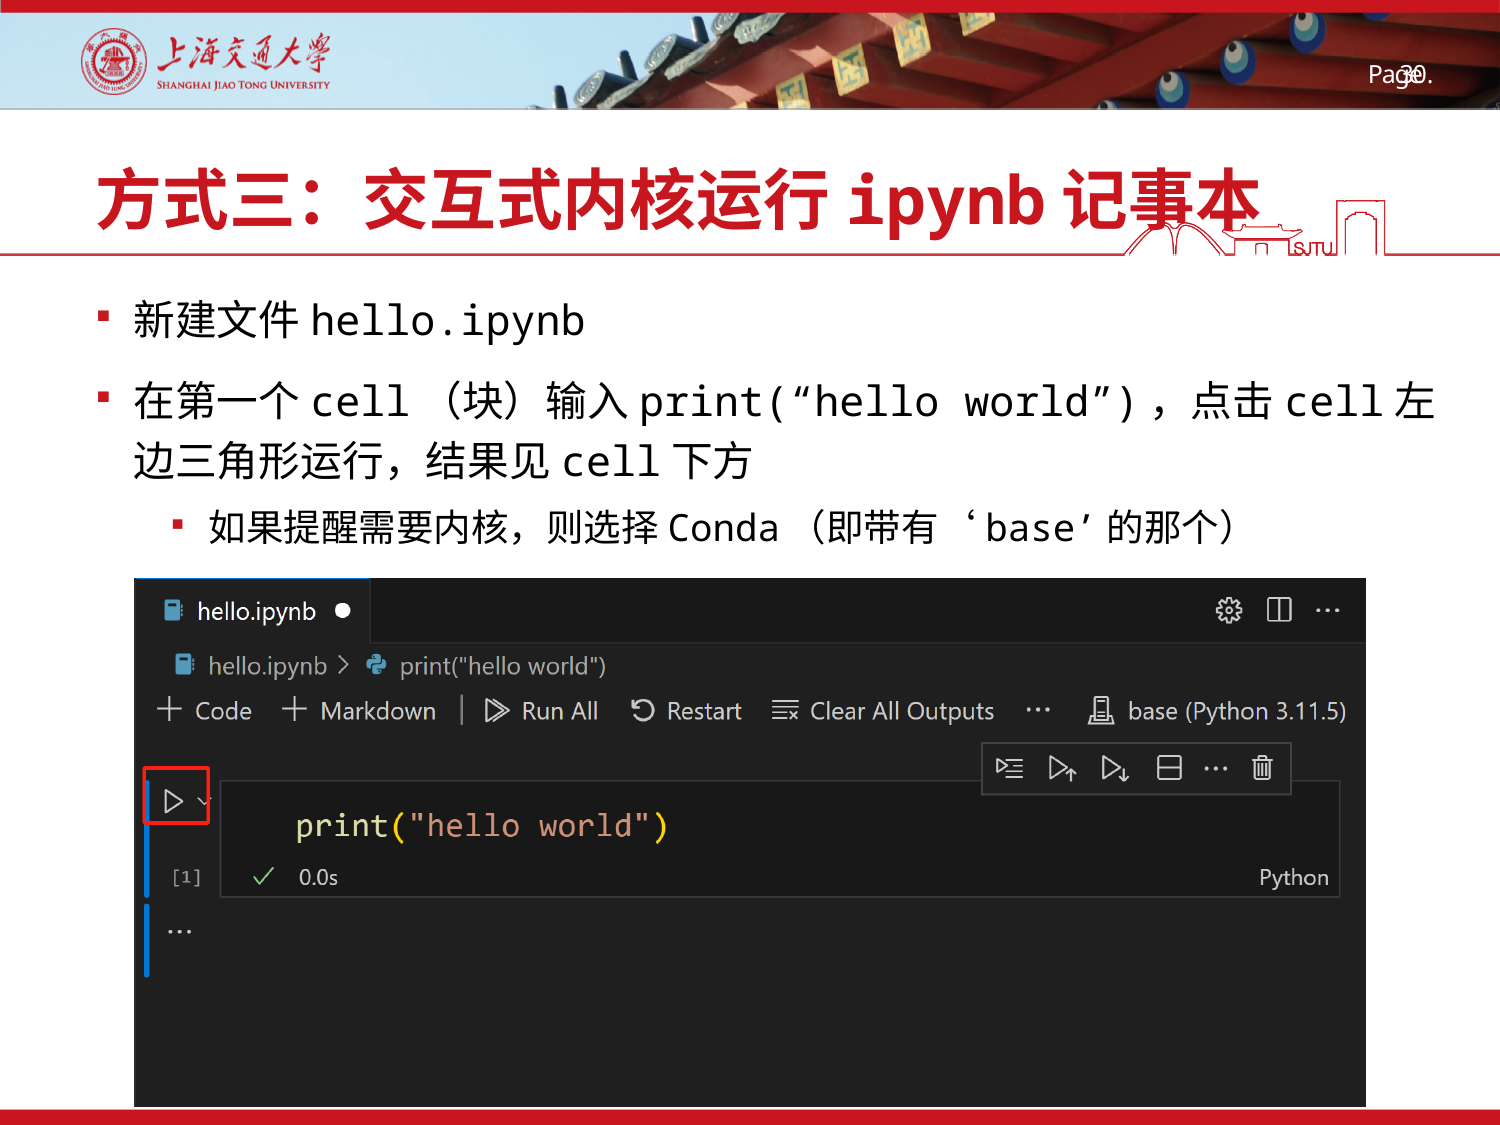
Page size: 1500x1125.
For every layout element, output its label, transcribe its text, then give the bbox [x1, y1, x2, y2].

picture [0, 0, 1500, 110]
title 方式三：交互式内核运行ipynb记事本 [81, 160, 1455, 255]
picture [0, 200, 1500, 256]
picture [134, 578, 1366, 1107]
list 新建文件hello.ipynb 在第一个cell（块）输入print(“hello world”)，点击cell左边三角形运行，结果见cell下方 如果提醒需要内核，则选择Conda（即带有‘base’的那个） [81, 276, 1455, 1084]
